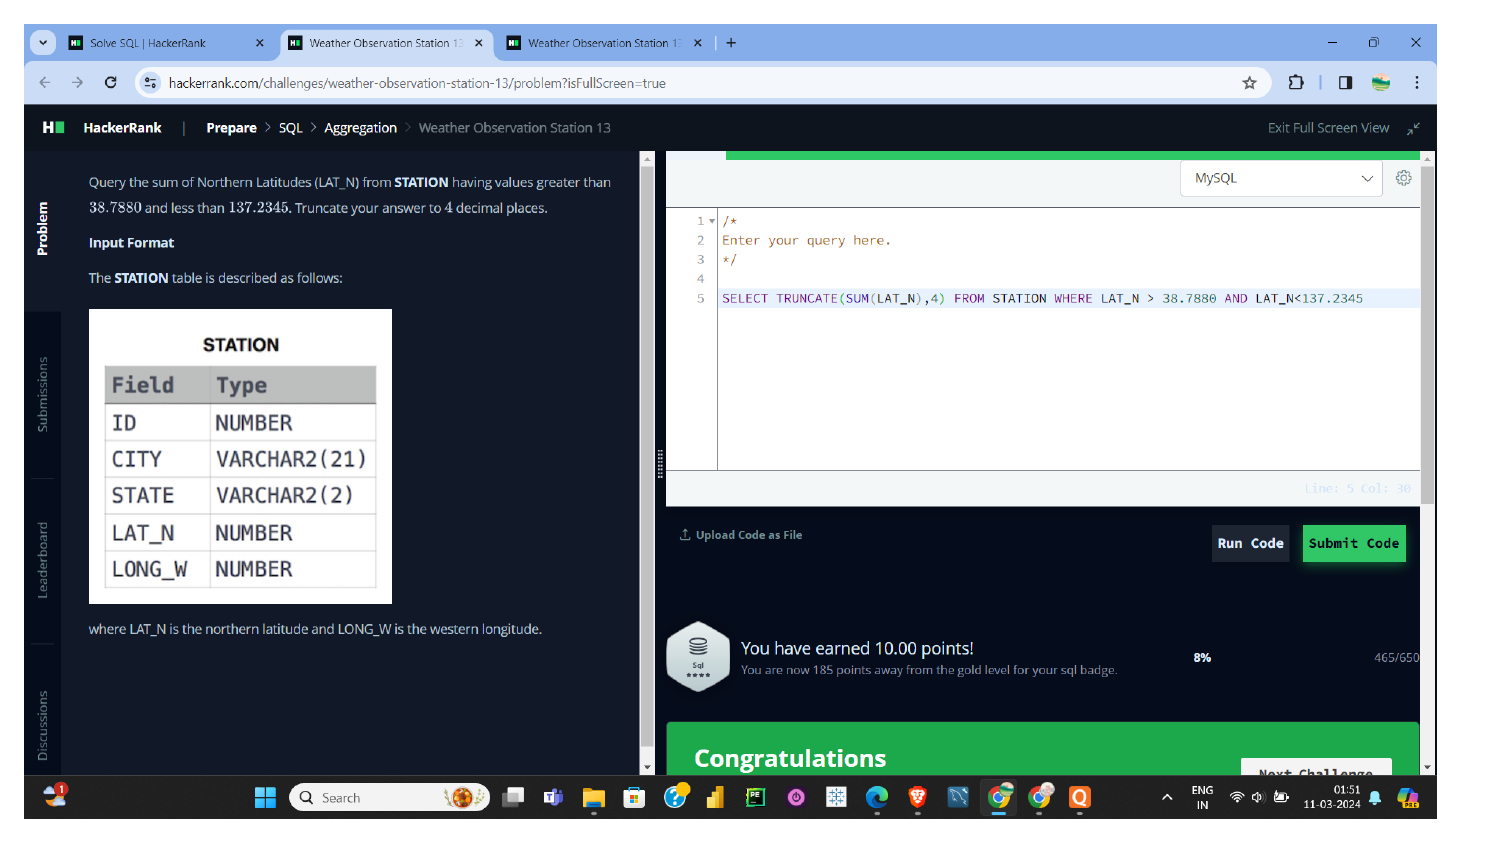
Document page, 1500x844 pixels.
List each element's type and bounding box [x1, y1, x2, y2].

picture [24, 24, 1437, 819]
